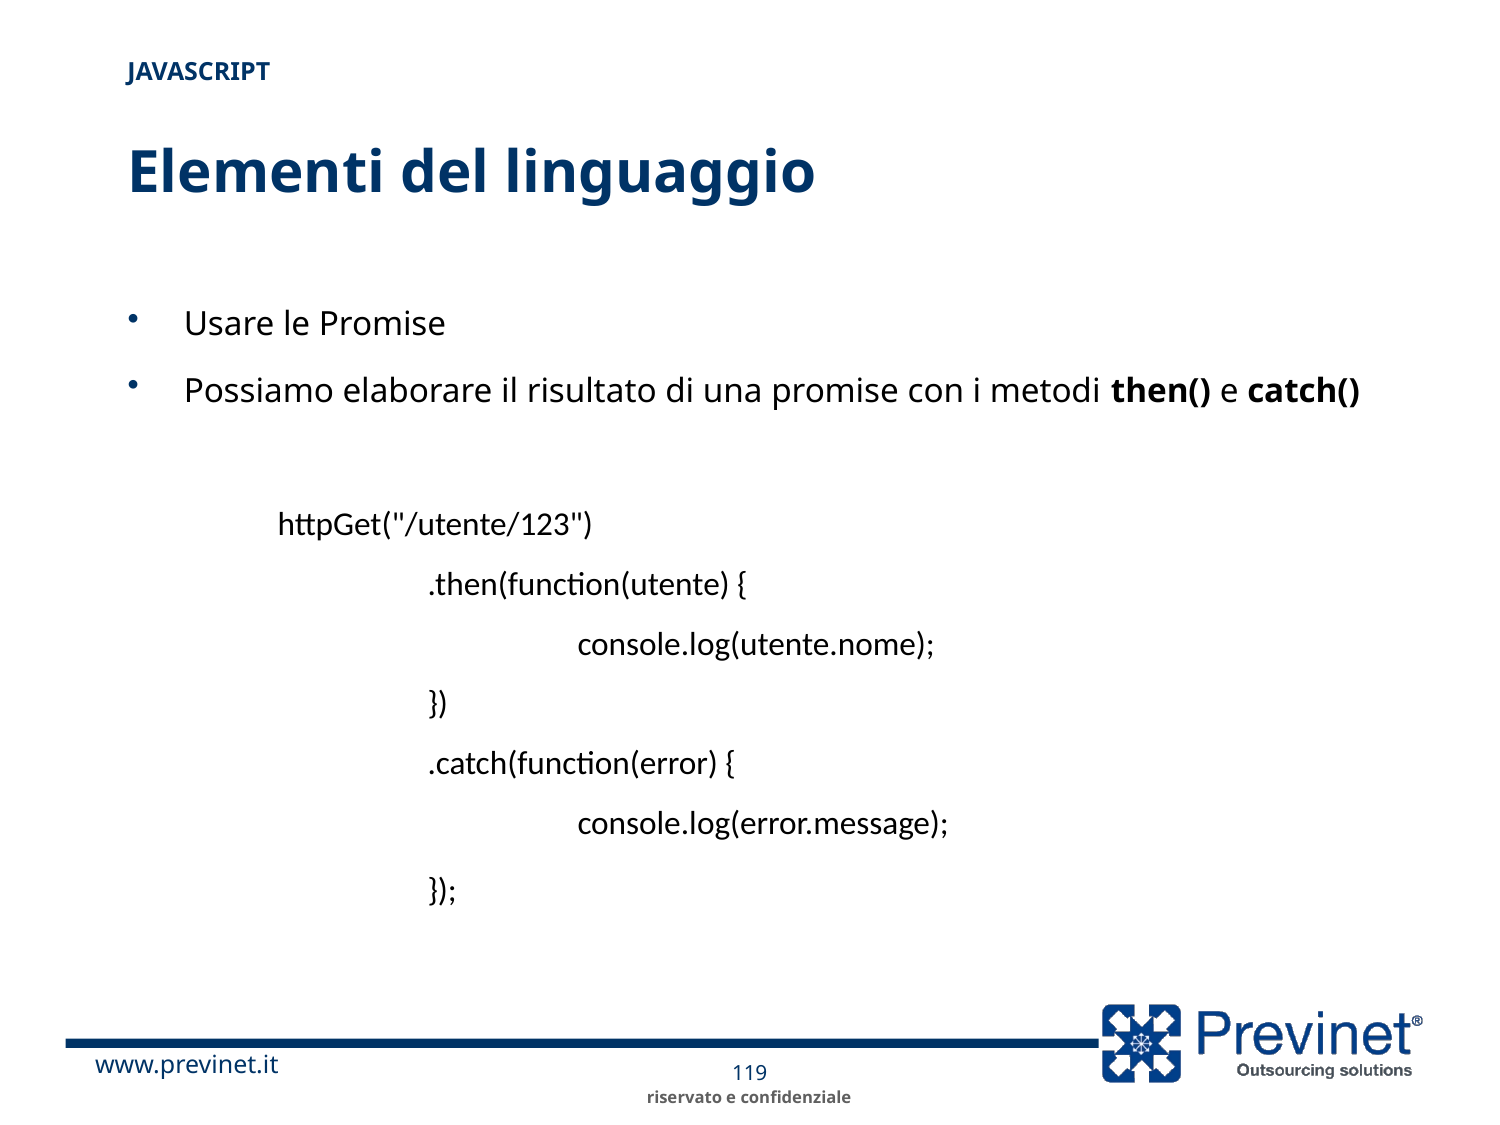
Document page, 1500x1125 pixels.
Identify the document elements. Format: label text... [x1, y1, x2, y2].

title Elementi del linguaggio [112, 164, 1388, 263]
text_box Usare le Promise Possiamo elaborare il risultato di una promise con i metodi then() e catch() httpGet("/utente/123") .then(function(utente) { console.log(utente.nome); }) .catch(function(error) { console.log(error.message); }); [112, 275, 1459, 1024]
text_box JavaScript [112, 0, 1388, 164]
picture [1099, 1024, 1438, 1087]
